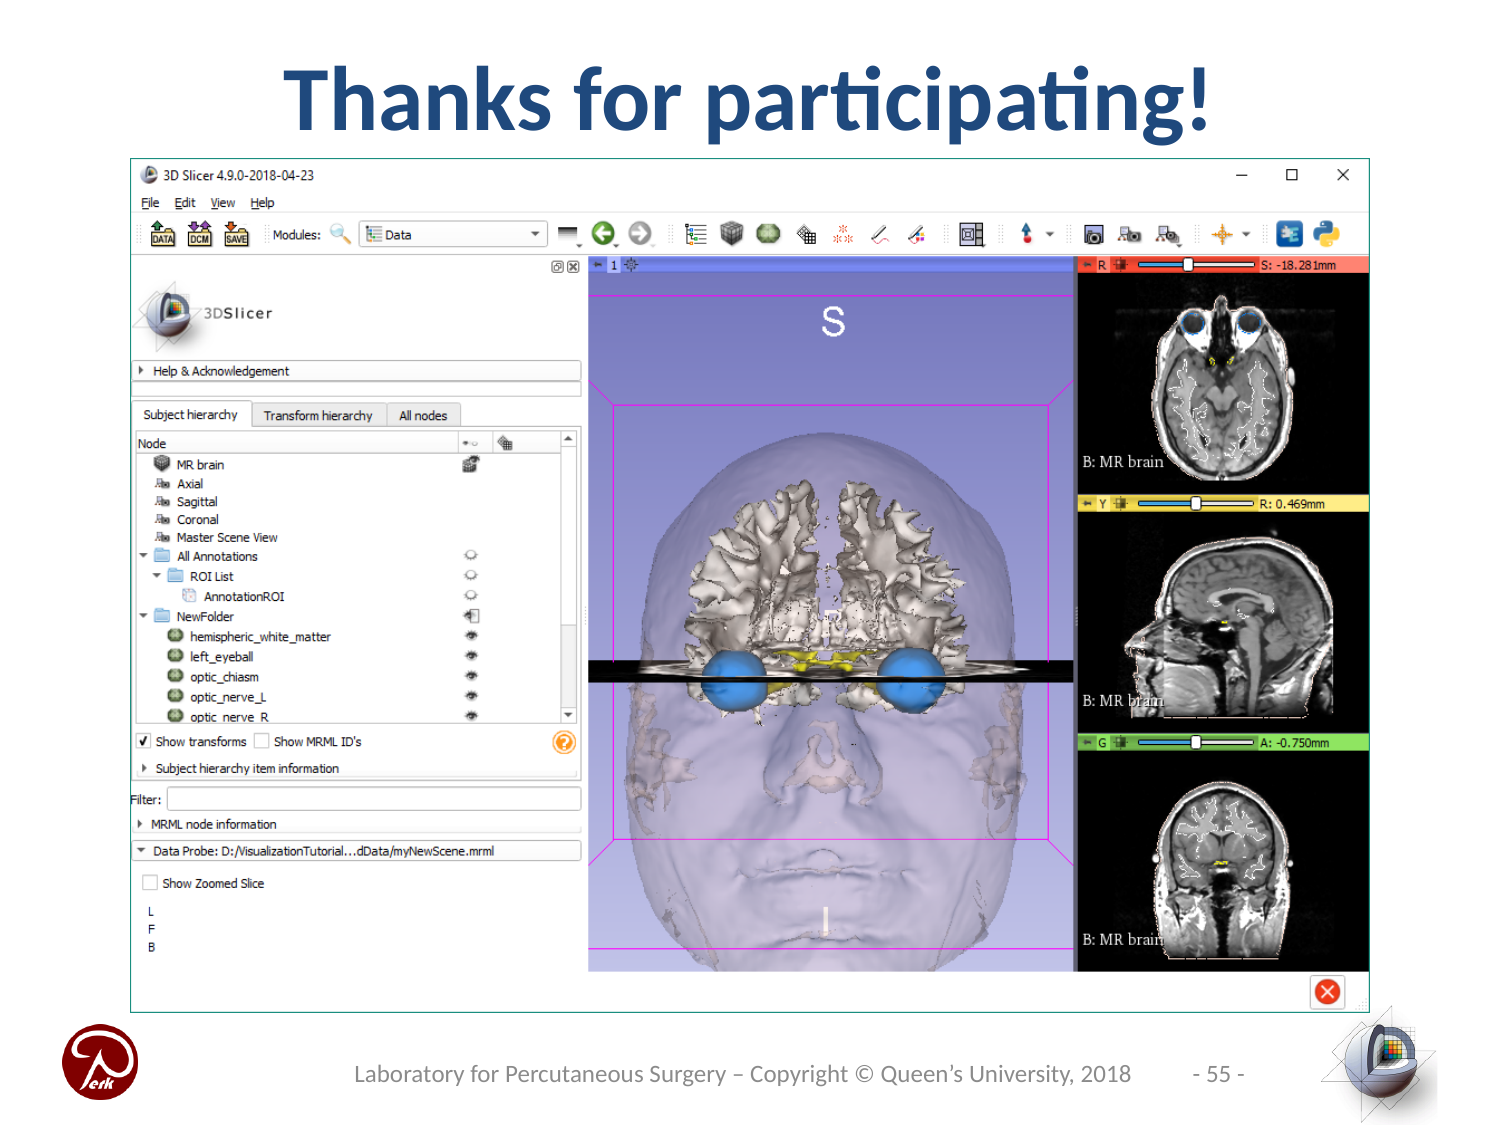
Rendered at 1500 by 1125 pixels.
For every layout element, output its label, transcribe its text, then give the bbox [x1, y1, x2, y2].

title Thanks for participating! [74, 0, 1426, 188]
picture [62, 1024, 138, 1100]
picture [129, 158, 1438, 1125]
slide_number - 55 - [1175, 1042, 1263, 1103]
footer Laboratory for Percutaneous Surgery – Copyright © Queen’s University, 2018 [312, 1042, 1175, 1103]
